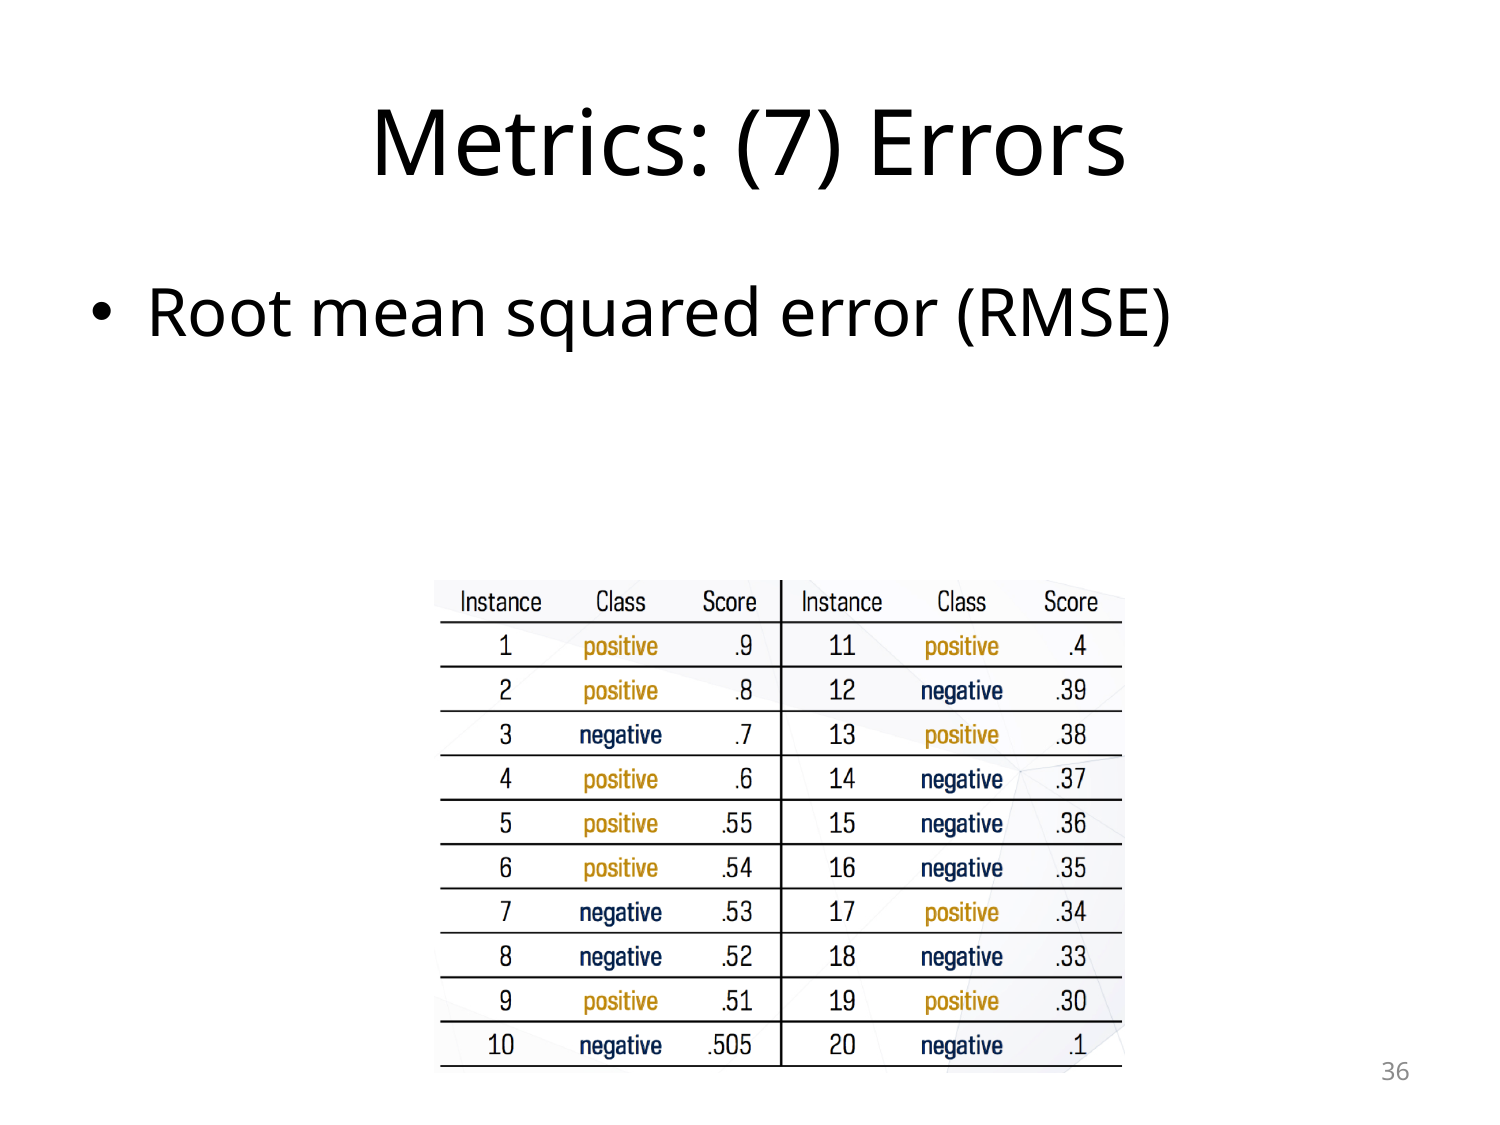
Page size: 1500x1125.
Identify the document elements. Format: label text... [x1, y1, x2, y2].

title Metrics: (7) Errors [75, 45, 1425, 233]
picture [434, 580, 1126, 1073]
slide_number 36 [1074, 1042, 1425, 1103]
